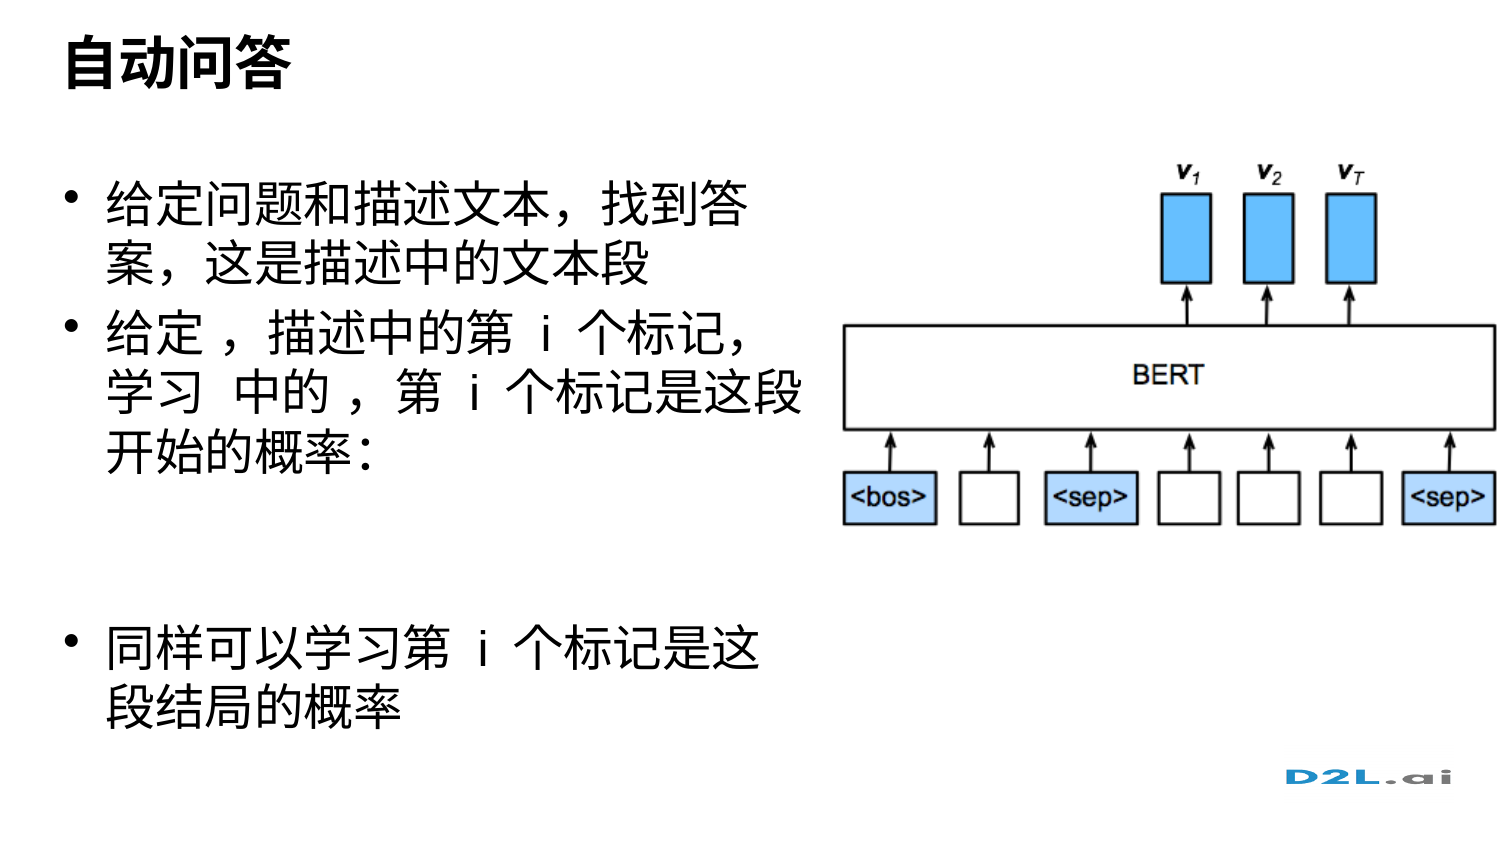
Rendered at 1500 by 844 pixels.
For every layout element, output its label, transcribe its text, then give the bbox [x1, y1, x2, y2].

picture [1284, 745, 1454, 806]
title 自动问答 [52, 18, 1400, 109]
picture [839, 147, 1500, 527]
